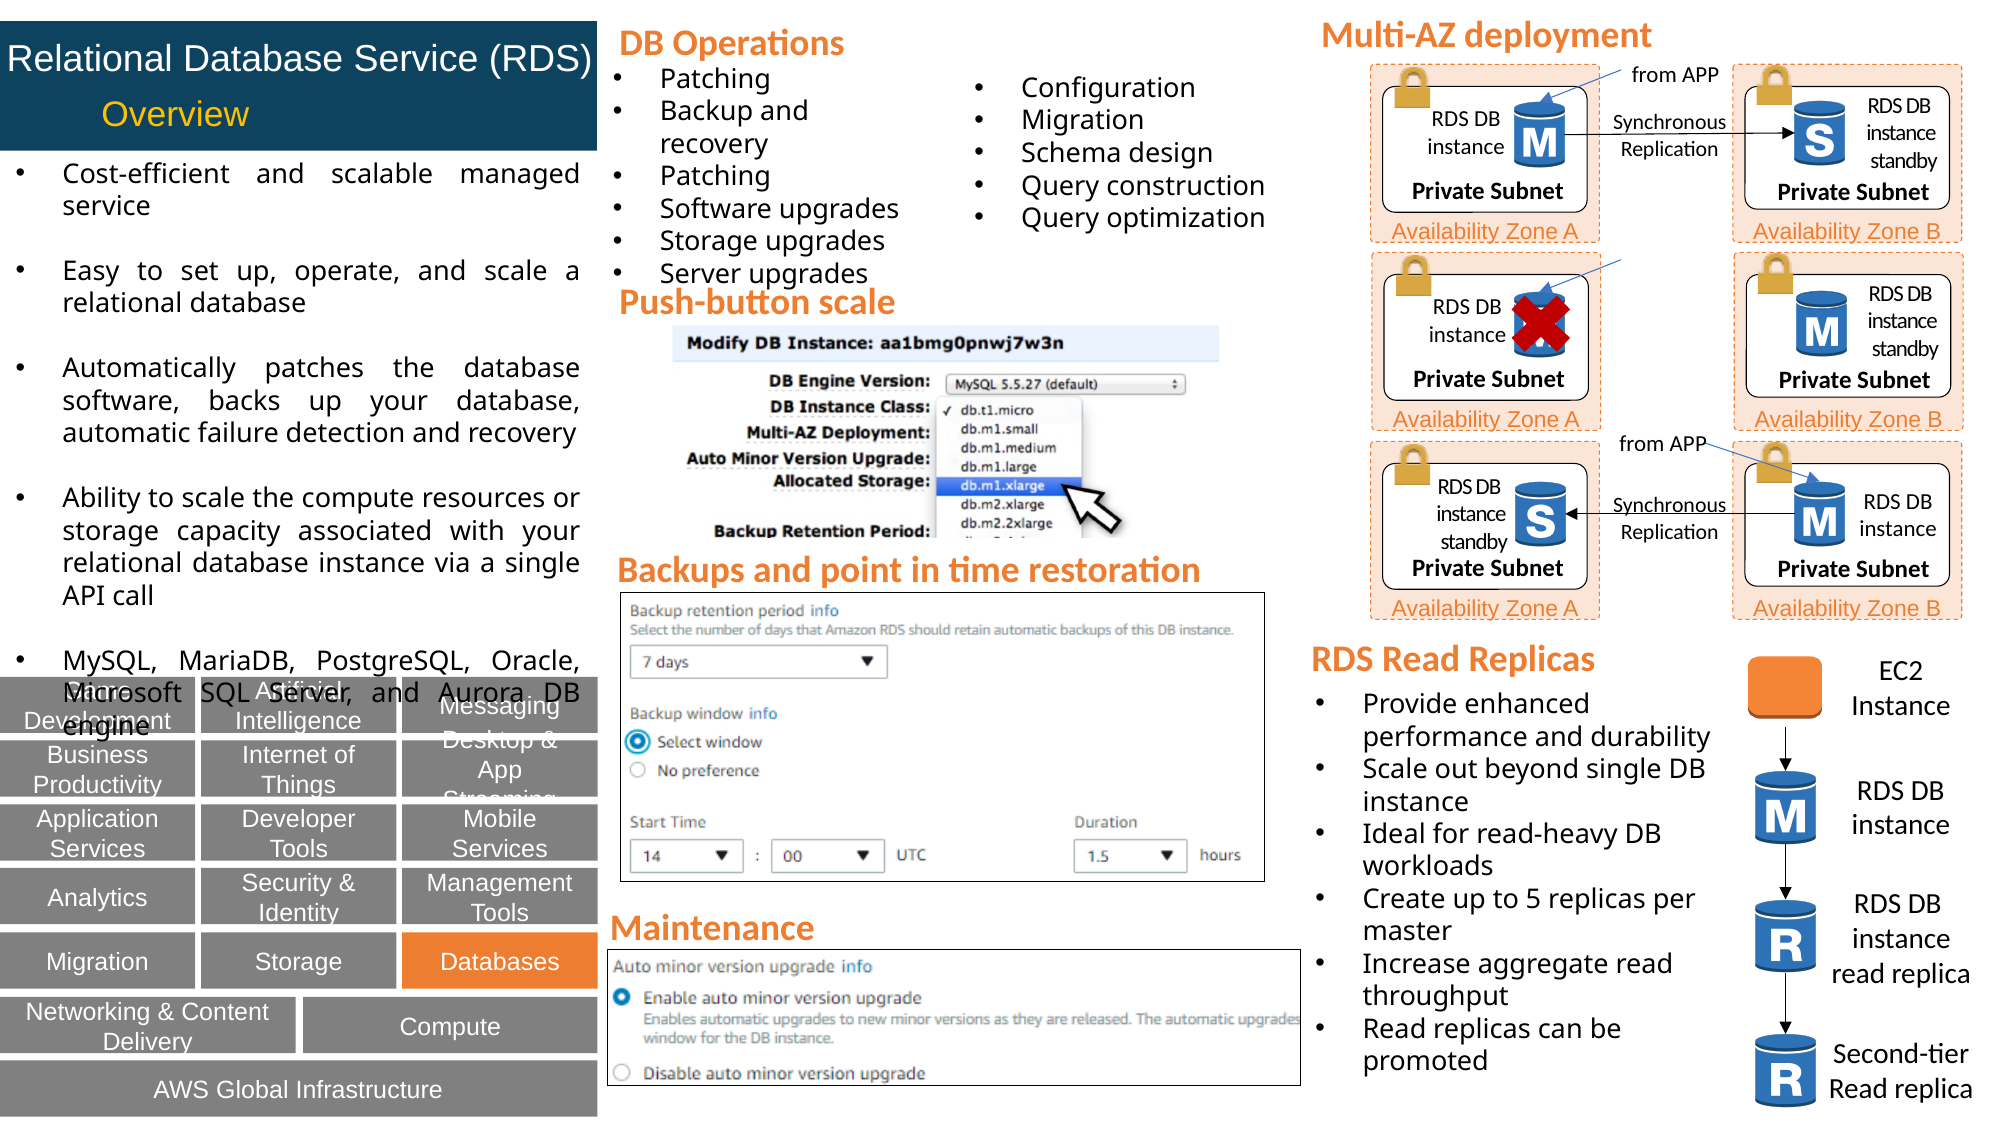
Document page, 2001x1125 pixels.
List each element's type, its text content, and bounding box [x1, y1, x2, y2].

text_box Mobile Services [401, 803, 599, 862]
picture [620, 592, 1265, 882]
text_box [0, 87, 598, 152]
text_box from APP [1566, 431, 1760, 441]
text_box Business Productivity [0, 748, 196, 798]
text_box Backups and point in time restoration [602, 537, 1230, 598]
text_box Overview [86, 87, 507, 141]
picture [1515, 481, 1566, 547]
text_box Push-button scale [604, 269, 924, 330]
text_box Internet of Things [200, 748, 397, 798]
text_box Multi-AZ deployment [1297, 2, 1688, 63]
text_box RDS Read Replicas [1296, 626, 1616, 686]
text_box Messaging [595, 676, 599, 734]
text_box Desktop & App Streaming [401, 739, 599, 798]
text_box Developer Tools [200, 803, 397, 862]
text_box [1755, 844, 1976, 972]
picture [1797, 291, 1847, 357]
text_box Maintenance [595, 895, 915, 956]
text_box Security & Identity [200, 867, 397, 925]
text_box Storage [200, 931, 397, 990]
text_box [1371, 252, 1971, 431]
text_box Analytics [0, 867, 196, 925]
text_box Patching Backup and recovery Patching Software upgrades Storage upgrades Server upgrades [598, 53, 924, 296]
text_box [1755, 972, 1976, 1108]
text_box Application Services [0, 803, 196, 862]
picture [671, 324, 1219, 538]
text_box Migration [0, 931, 196, 990]
text_box Compute [302, 996, 598, 1054]
text_box Databases [401, 931, 599, 990]
text_box Provide enhanced performance and durability Scale out beyond single DB instance Ideal for read-heavy DB workloads Create up to 5 replicas per master Increase aggregate read throughput Read replicas can be promoted [1300, 679, 1725, 1116]
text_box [1370, 441, 1970, 620]
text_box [1703, 442, 1820, 482]
text_box Cost-efficient and scalable managed service Easy to set up, operate, and scale a relational database Automatically patches the database software, backs up your database, automatic failure detection and recovery Ability to scale the compute resources or storage capacity associated with your relational database instance via a single API call MySQL, MariaDB, PostgreSQL, Oracle, Microsoft SQL Server, and Aurora DB engine [0, 148, 595, 748]
text_box AWS Global Infrastructure [0, 1059, 598, 1118]
text_box Relational Database Service (RDS) [0, 27, 604, 87]
picture [607, 949, 1301, 1086]
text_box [1733, 644, 1998, 845]
text_box Management Tools [401, 867, 599, 925]
text_box DB Operations [604, 11, 869, 71]
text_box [1565, 491, 1795, 572]
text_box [1370, 52, 1970, 243]
text_box Networking & Content Delivery [0, 996, 297, 1054]
text_box Configuration Migration Schema design Query construction Query optimization [959, 63, 1349, 241]
text_box [0, 20, 598, 27]
